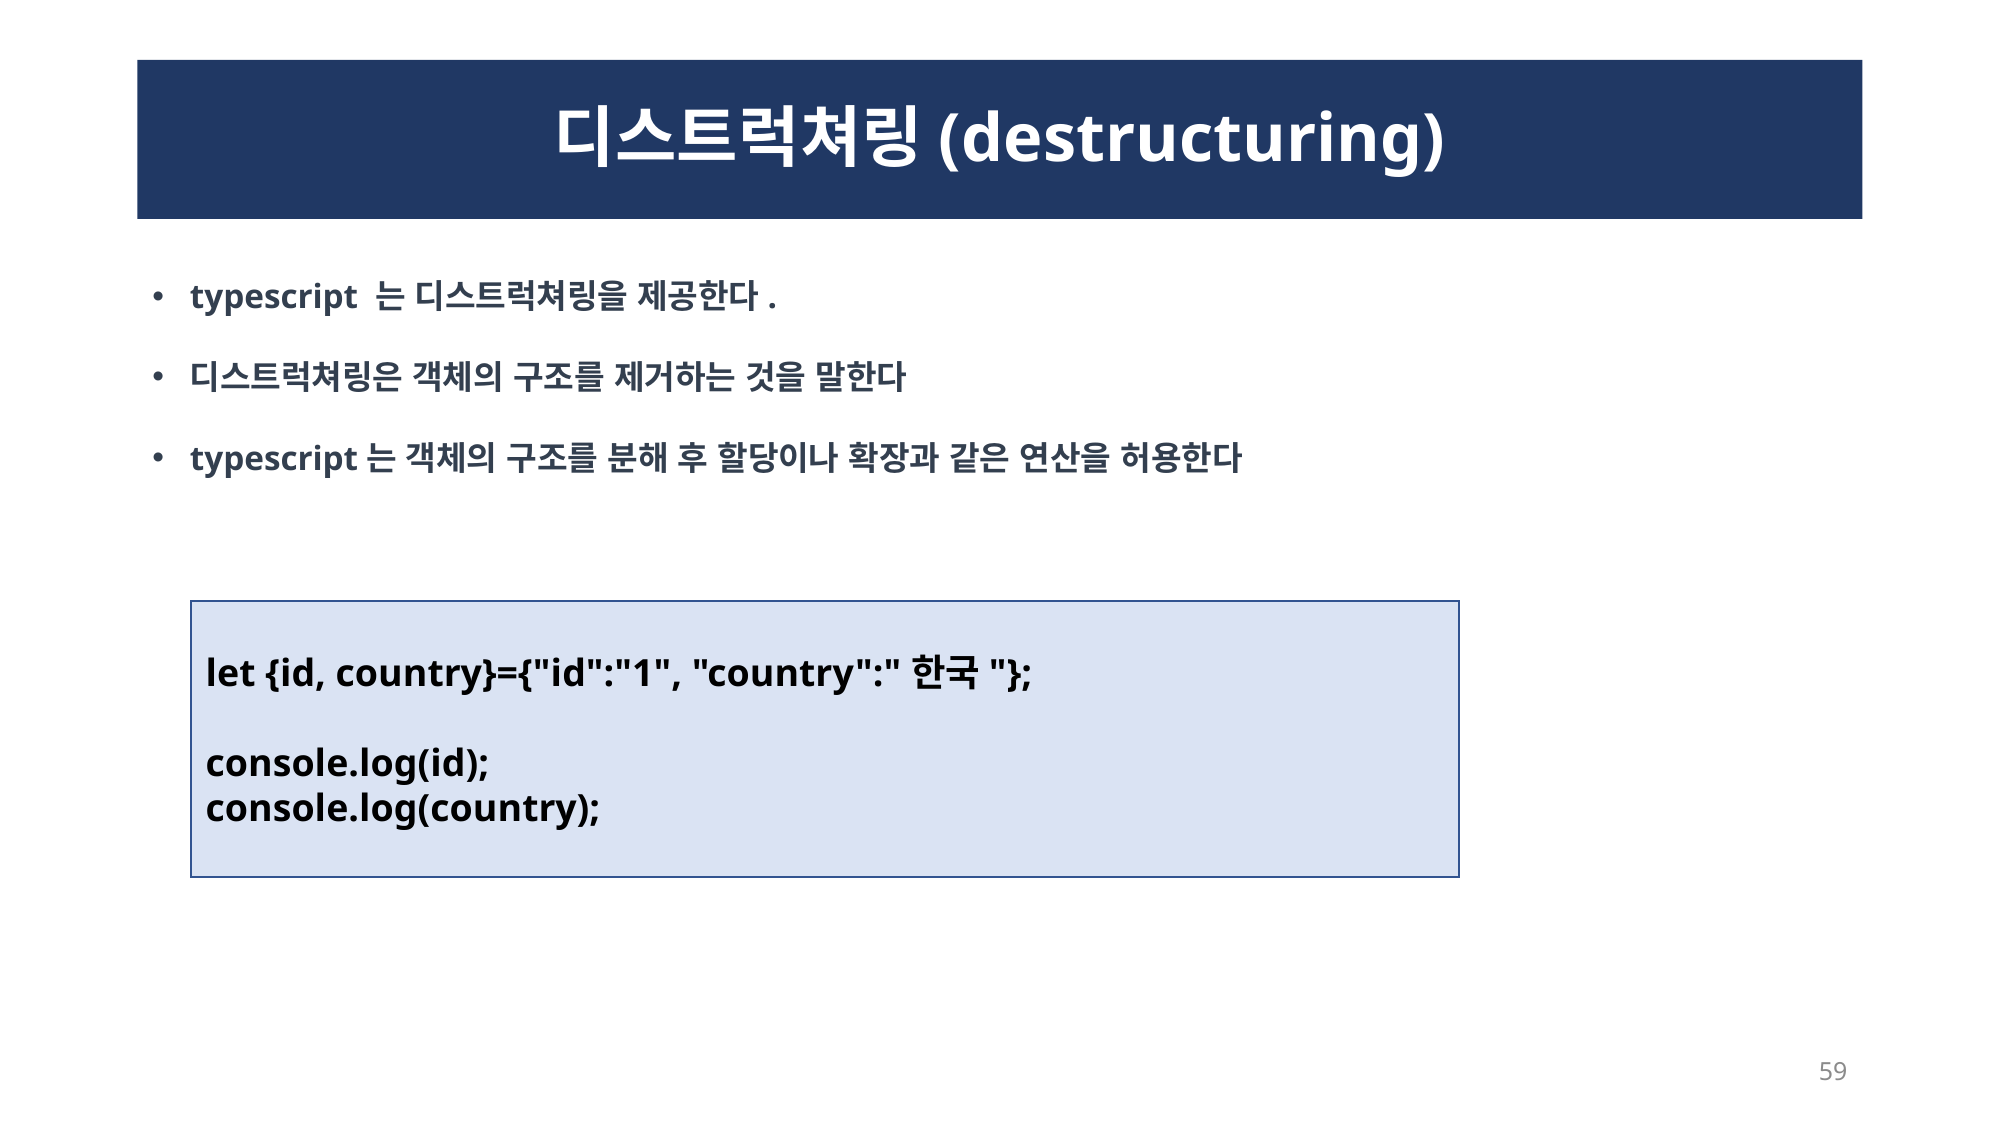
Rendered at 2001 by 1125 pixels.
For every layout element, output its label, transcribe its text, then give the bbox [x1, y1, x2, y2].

text_box let {id, country}={"id":"1", "country":"한국"}; console.log(id); console.log(country); [190, 600, 1460, 878]
list typescript 는 디스트럭쳐링을 제공한다. 디스트럭쳐링은 객체의 구조를 제거하는 것을 말한다 typescript는 객체의 구조를 분해 후 할당이나 확장과 같은 연산을 허용한다 [137, 248, 1863, 1014]
slide_number 59 [1412, 1042, 1863, 1103]
title 디스트럭쳐링(destructuring) [137, 59, 1863, 219]
